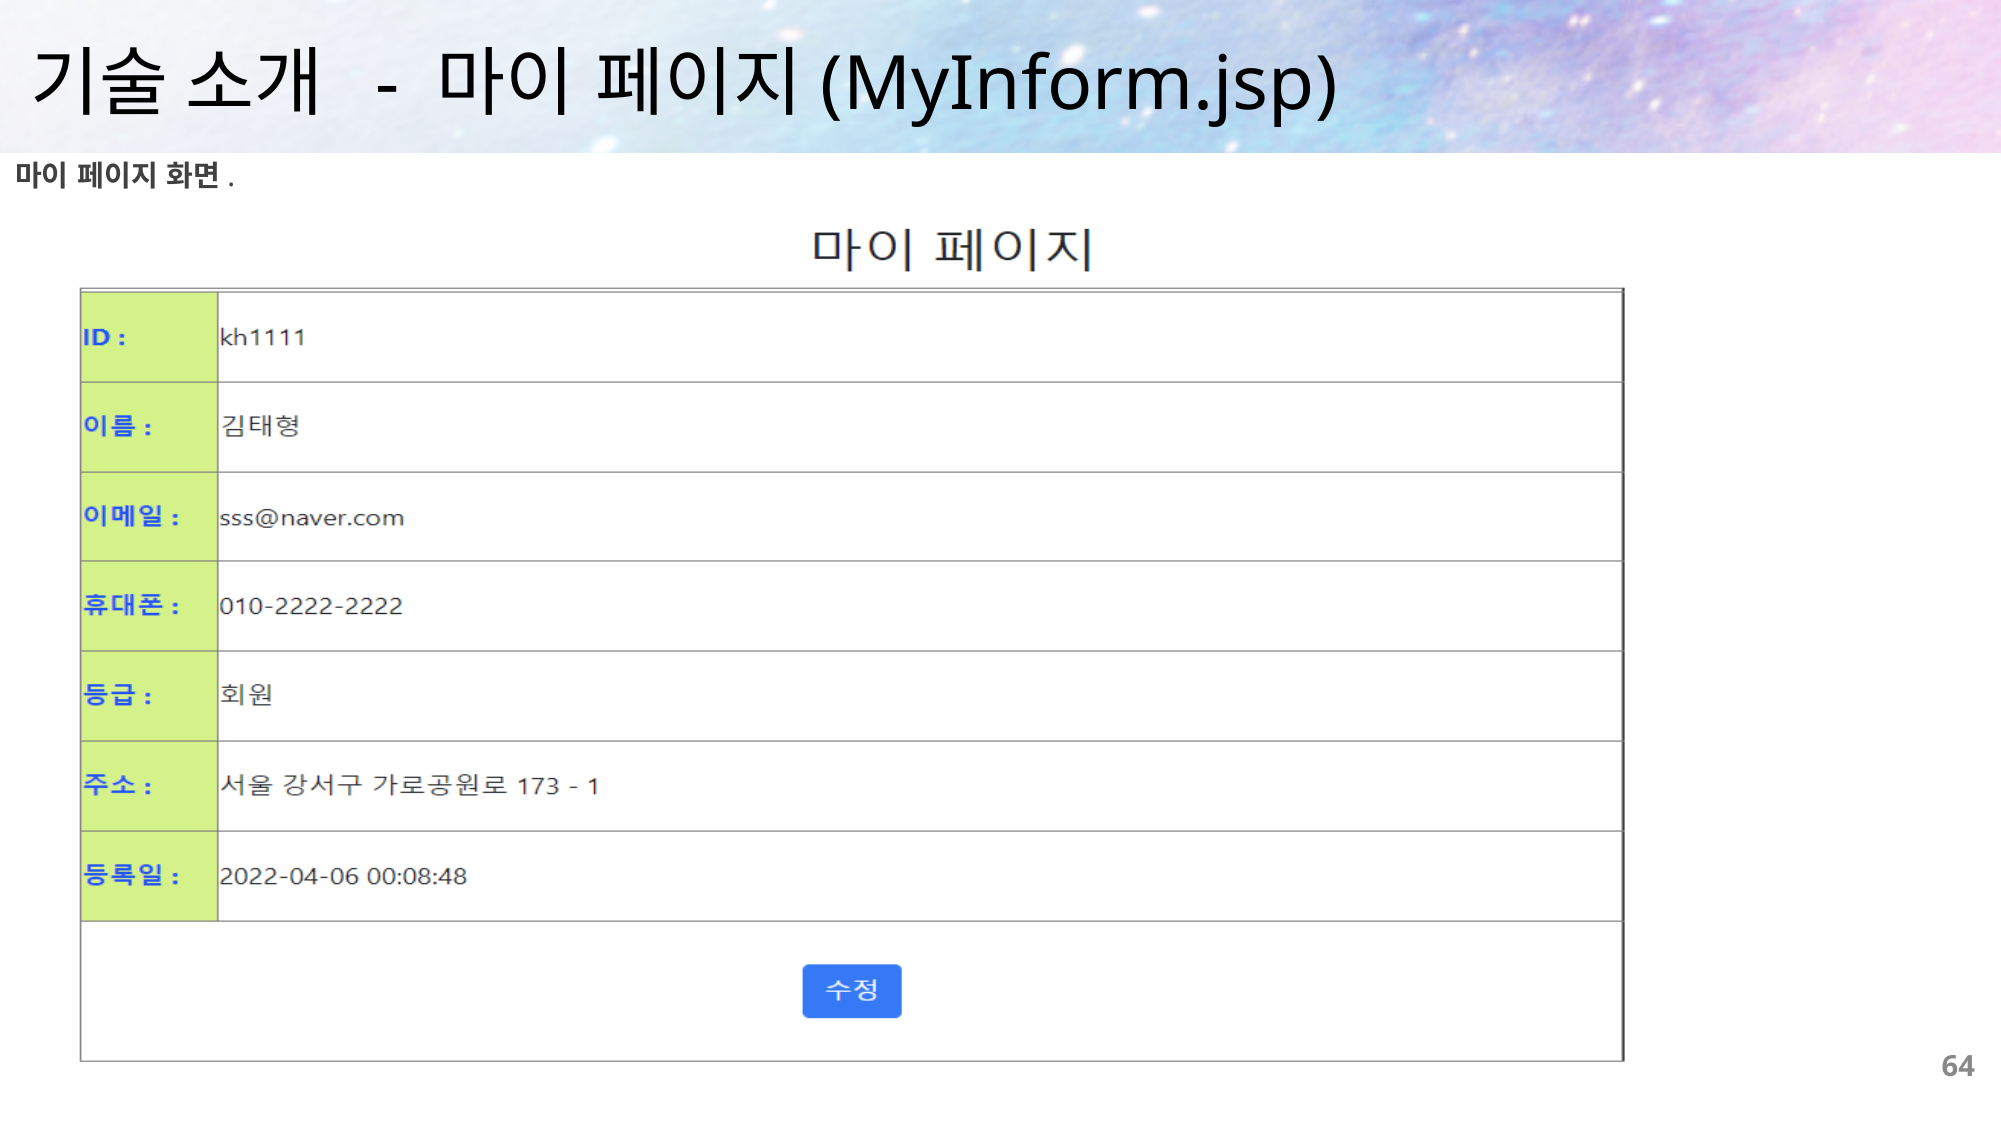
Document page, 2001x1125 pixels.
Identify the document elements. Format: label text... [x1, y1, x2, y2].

slide_number 64 [1932, 1040, 1984, 1093]
picture [74, 208, 1635, 1067]
text_box 마이 페이지 화면. [7, 154, 1993, 243]
picture [0, 0, 2001, 154]
